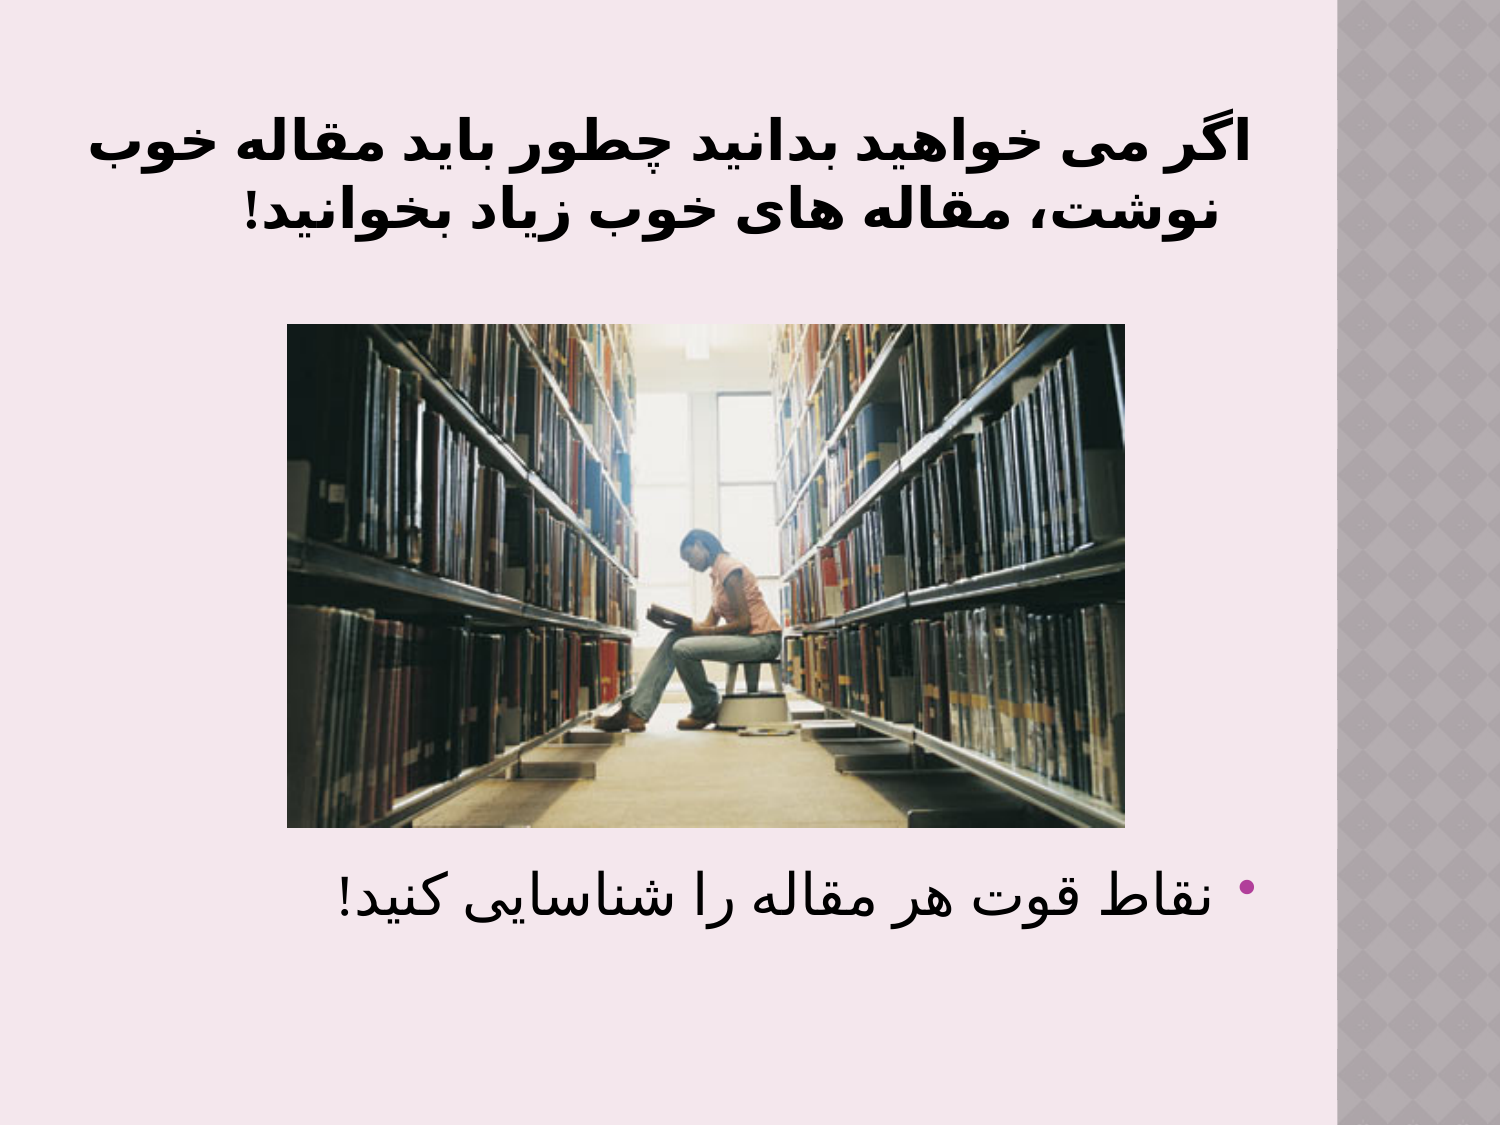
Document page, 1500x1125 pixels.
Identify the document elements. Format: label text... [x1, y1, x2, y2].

picture [286, 324, 1126, 828]
text_box [0, 274, 1288, 875]
text_box نقاط قوت هر مقاله را شناسایی کنید! [0, 849, 1275, 950]
title اگر می خواهید بدانید چطور باید مقاله خوب نوشت، مقاله های خوب زیاد بخوانید! [75, 52, 1263, 240]
